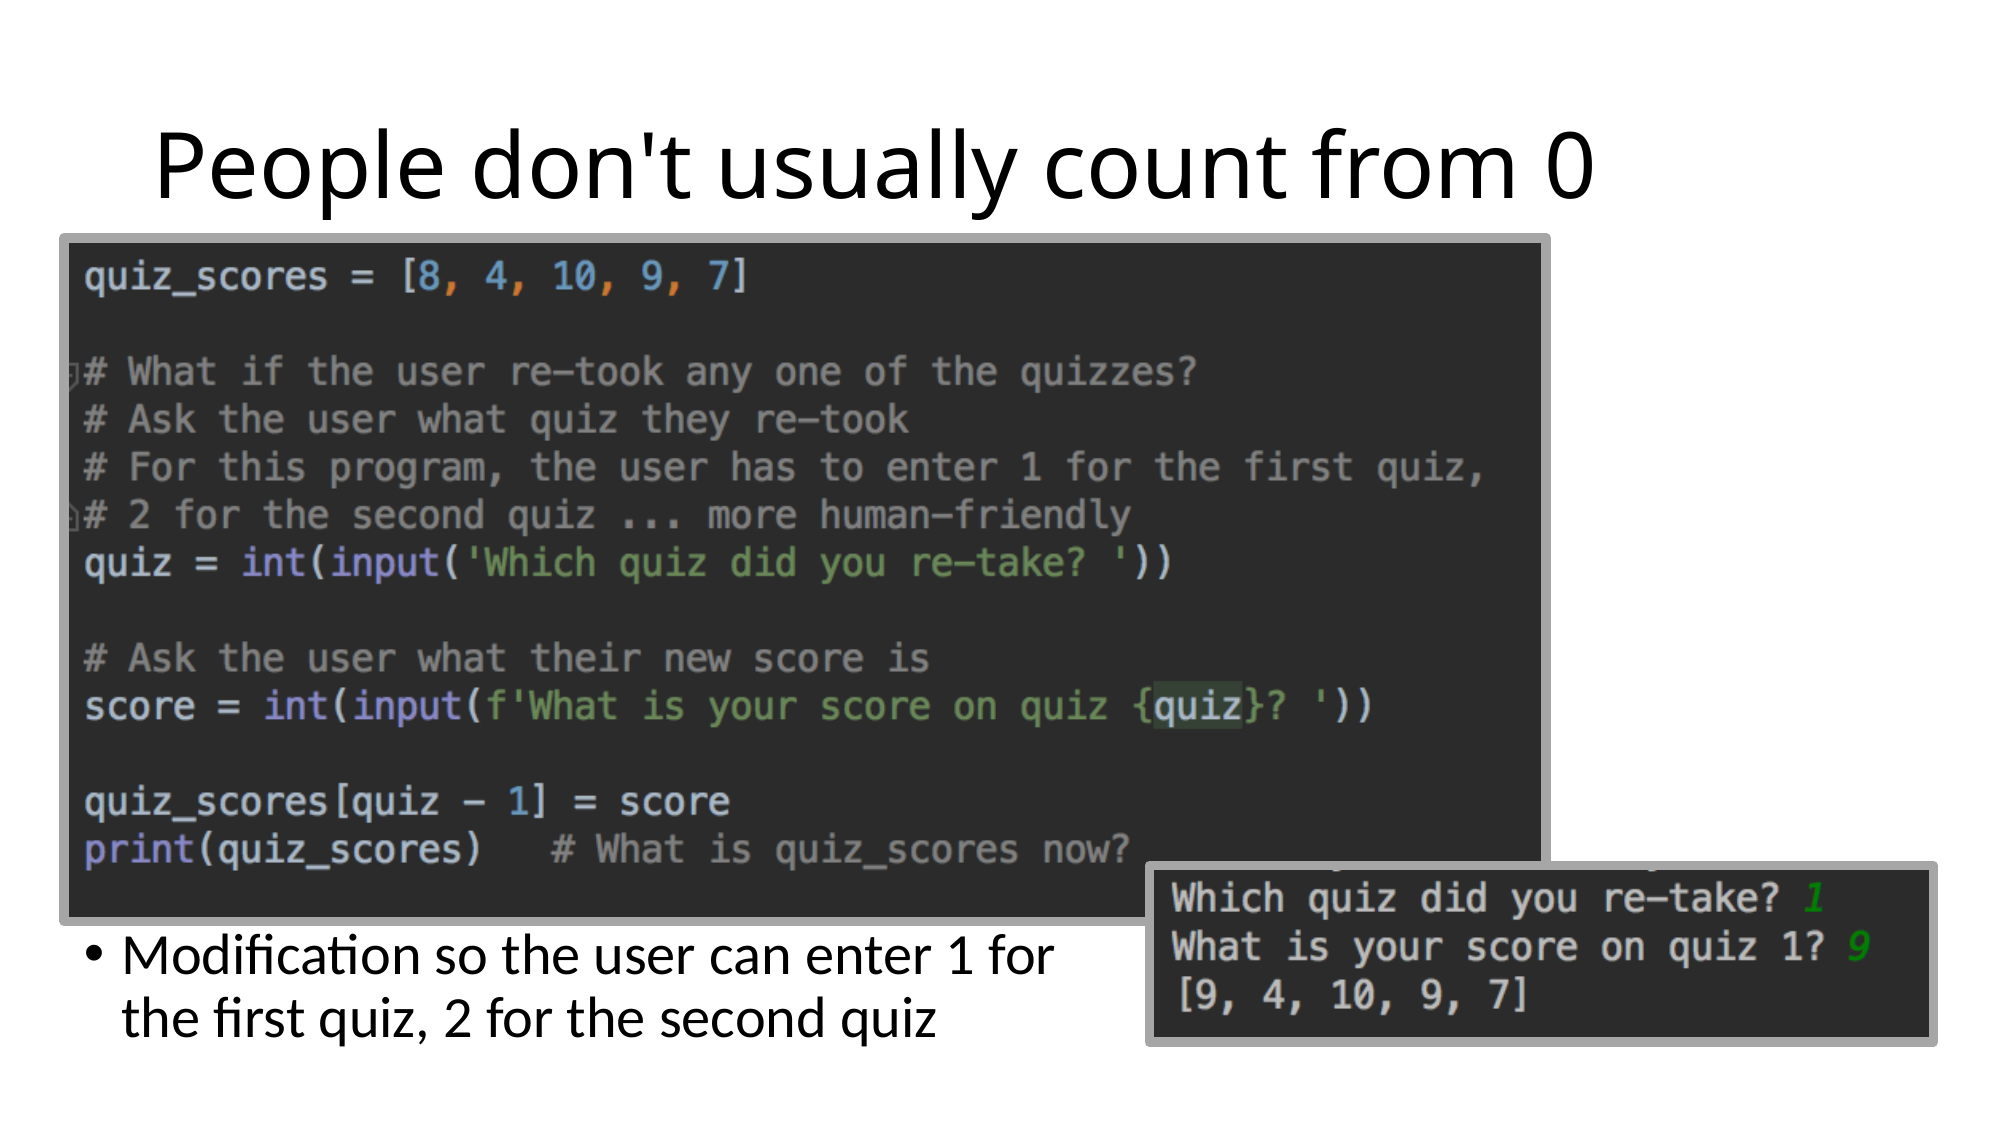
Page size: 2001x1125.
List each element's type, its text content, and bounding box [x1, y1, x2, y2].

title People don't usually count from 0 [137, 59, 1863, 278]
picture [68, 242, 1929, 1038]
list Modification so the user can enter 1 for the first quiz, 2 for the second quiz [68, 917, 1094, 1100]
